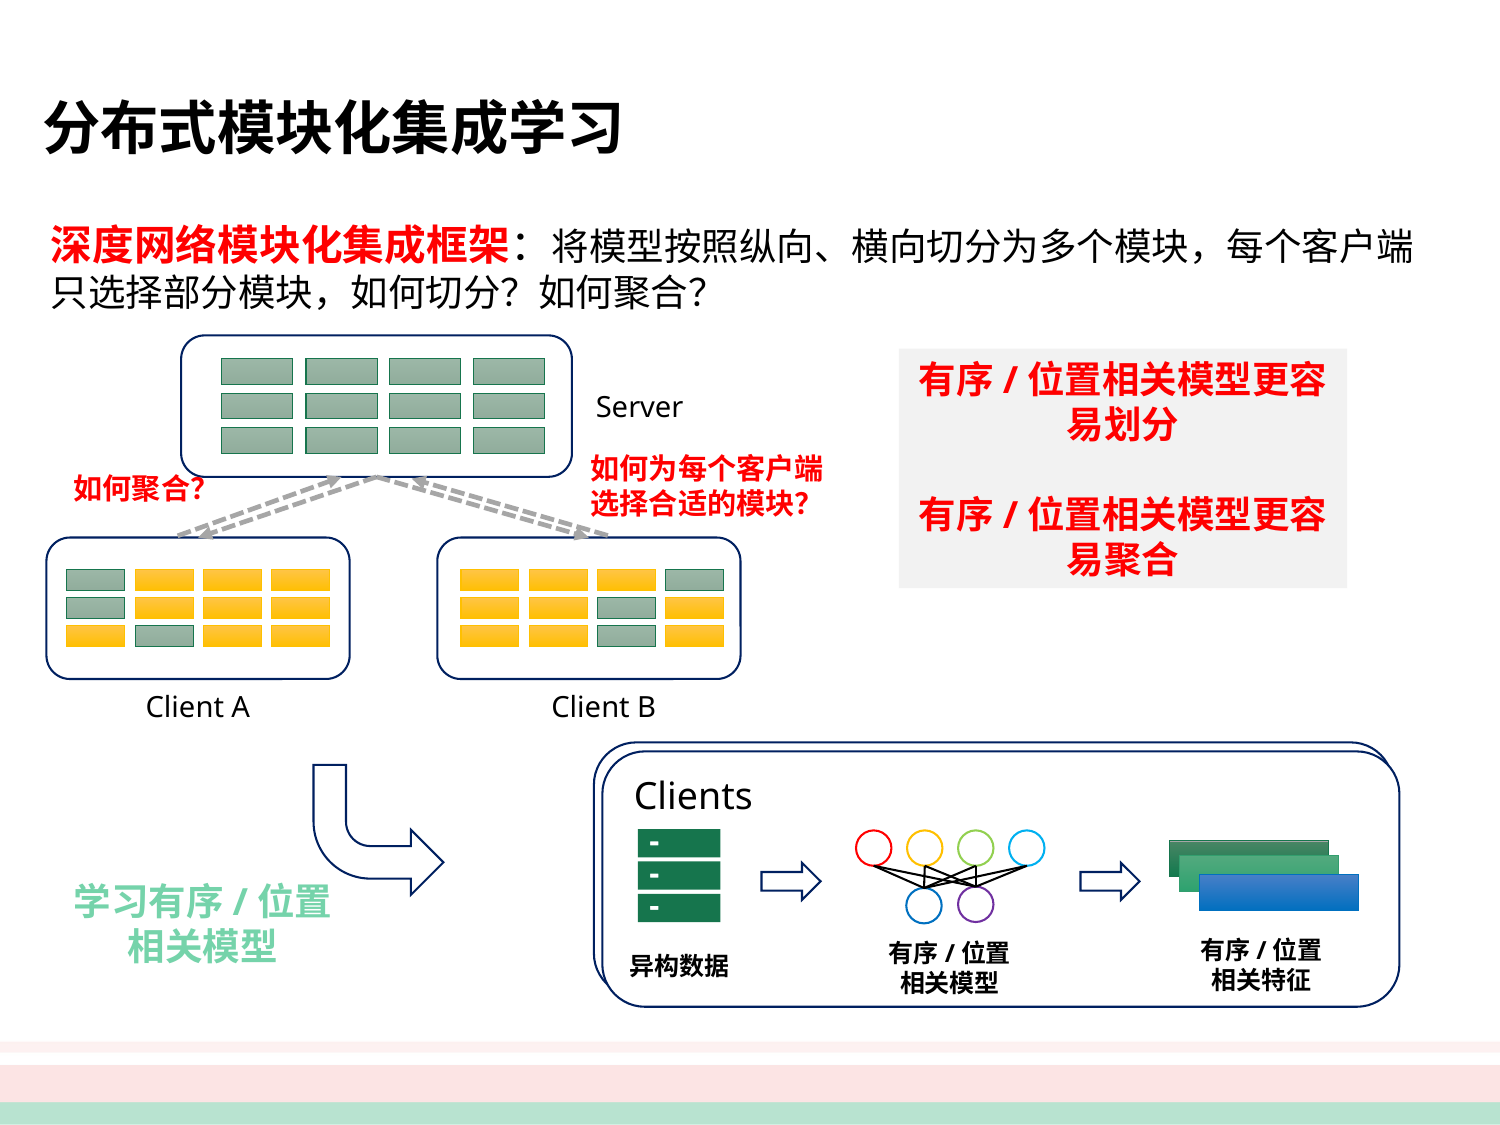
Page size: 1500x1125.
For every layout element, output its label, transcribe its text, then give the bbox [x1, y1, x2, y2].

text_box Clients [613, 764, 773, 825]
text_box [637, 893, 721, 923]
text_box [855, 830, 1045, 924]
text_box 分布式模块化集成学习 [27, 14, 992, 169]
text_box [312, 763, 445, 898]
text_box 异构数据 [602, 943, 756, 988]
text_box [601, 750, 1401, 1008]
text_box 有序/位置相关特征 [1184, 927, 1339, 1002]
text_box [46, 335, 851, 732]
text_box [637, 828, 721, 858]
text_box [760, 860, 823, 903]
text_box 有序/位置相关模型更容易划分 有序/位置相关模型更容易聚合 [898, 348, 1348, 589]
text_box [637, 860, 721, 891]
text_box 学习有序/位置相关模型 [51, 870, 354, 976]
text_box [1169, 840, 1359, 911]
text_box [592, 741, 1389, 981]
text_box 有序/位置相关模型 [862, 930, 1038, 1005]
text_box [1079, 860, 1141, 903]
text_box 深度网络模块化集成框架：将模型按照纵向、横向切分为多个模块，每个客户端只选择部分模块，如何切分？如何聚合？ [35, 211, 1431, 322]
picture [0, 0, 1500, 1125]
